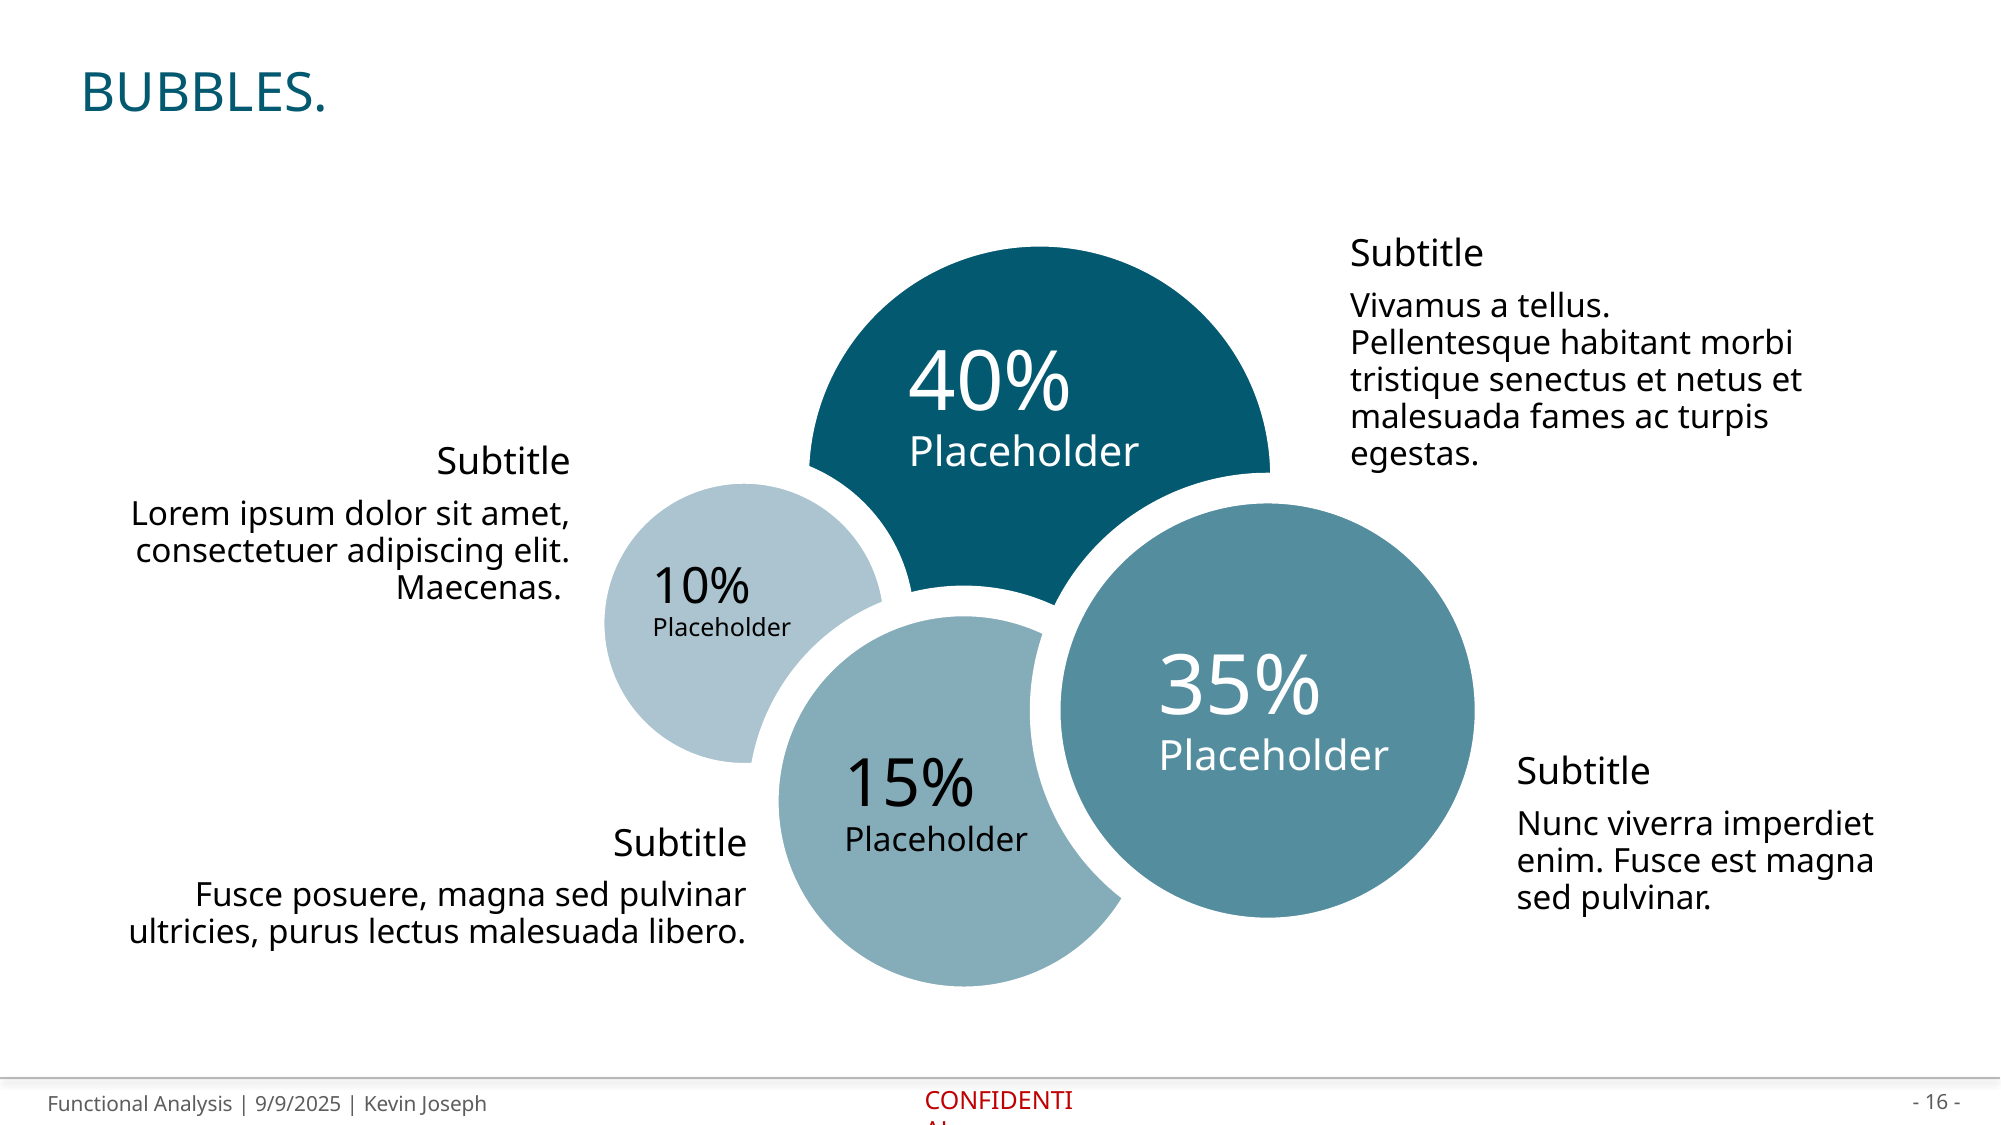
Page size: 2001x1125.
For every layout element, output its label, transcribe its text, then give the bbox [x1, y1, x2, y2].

text_box Subtitle Vivamus a tellus. Pellentesque habitant morbi tristique senectus et netus et malesuada fames ac turpis egestas. [1349, 233, 1901, 473]
title Bubbles. [80, 57, 1922, 123]
text_box 40% Placeholder [908, 336, 1140, 476]
text_box Subtitle Nunc viverra imperdiet enim. Fusce est magna sed pulvinar. [1516, 751, 1901, 917]
text_box 35% Placeholder [1158, 640, 1390, 780]
text_box [761, 598, 1142, 1004]
text_box Subtitle Fusce posuere, magna sed pulvinar ultricies, purus lectus malesuada libero. [124, 822, 748, 952]
text_box [791, 229, 1288, 622]
text_box 10% Placeholder [652, 558, 792, 643]
text_box 15% Placeholder [844, 747, 1029, 859]
text_box [1043, 485, 1493, 936]
text_box [586, 466, 901, 781]
text_box Subtitle Lorem ipsum dolor sit amet, consectetuer adipiscing elit. Maecenas. [88, 441, 572, 608]
